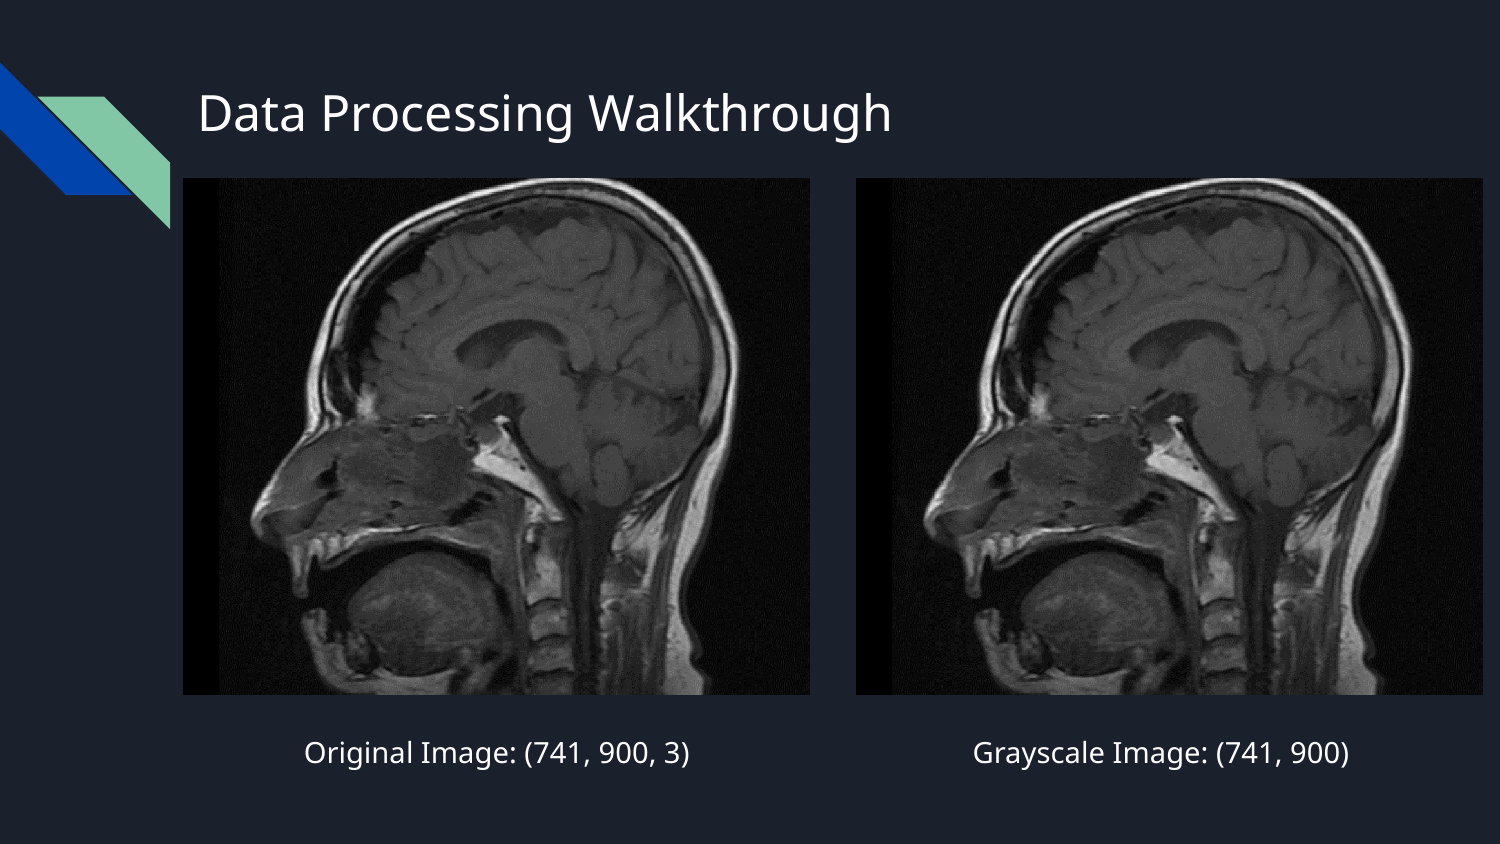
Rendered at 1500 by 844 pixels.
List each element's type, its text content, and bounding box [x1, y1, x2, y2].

picture [856, 178, 1484, 695]
text_box Grayscale Image: (741, 900) [828, 719, 1494, 785]
text_box Original Image: (741, 900, 3) [164, 719, 828, 785]
title Data Processing Walkthrough [182, 66, 1337, 216]
picture [183, 178, 811, 695]
